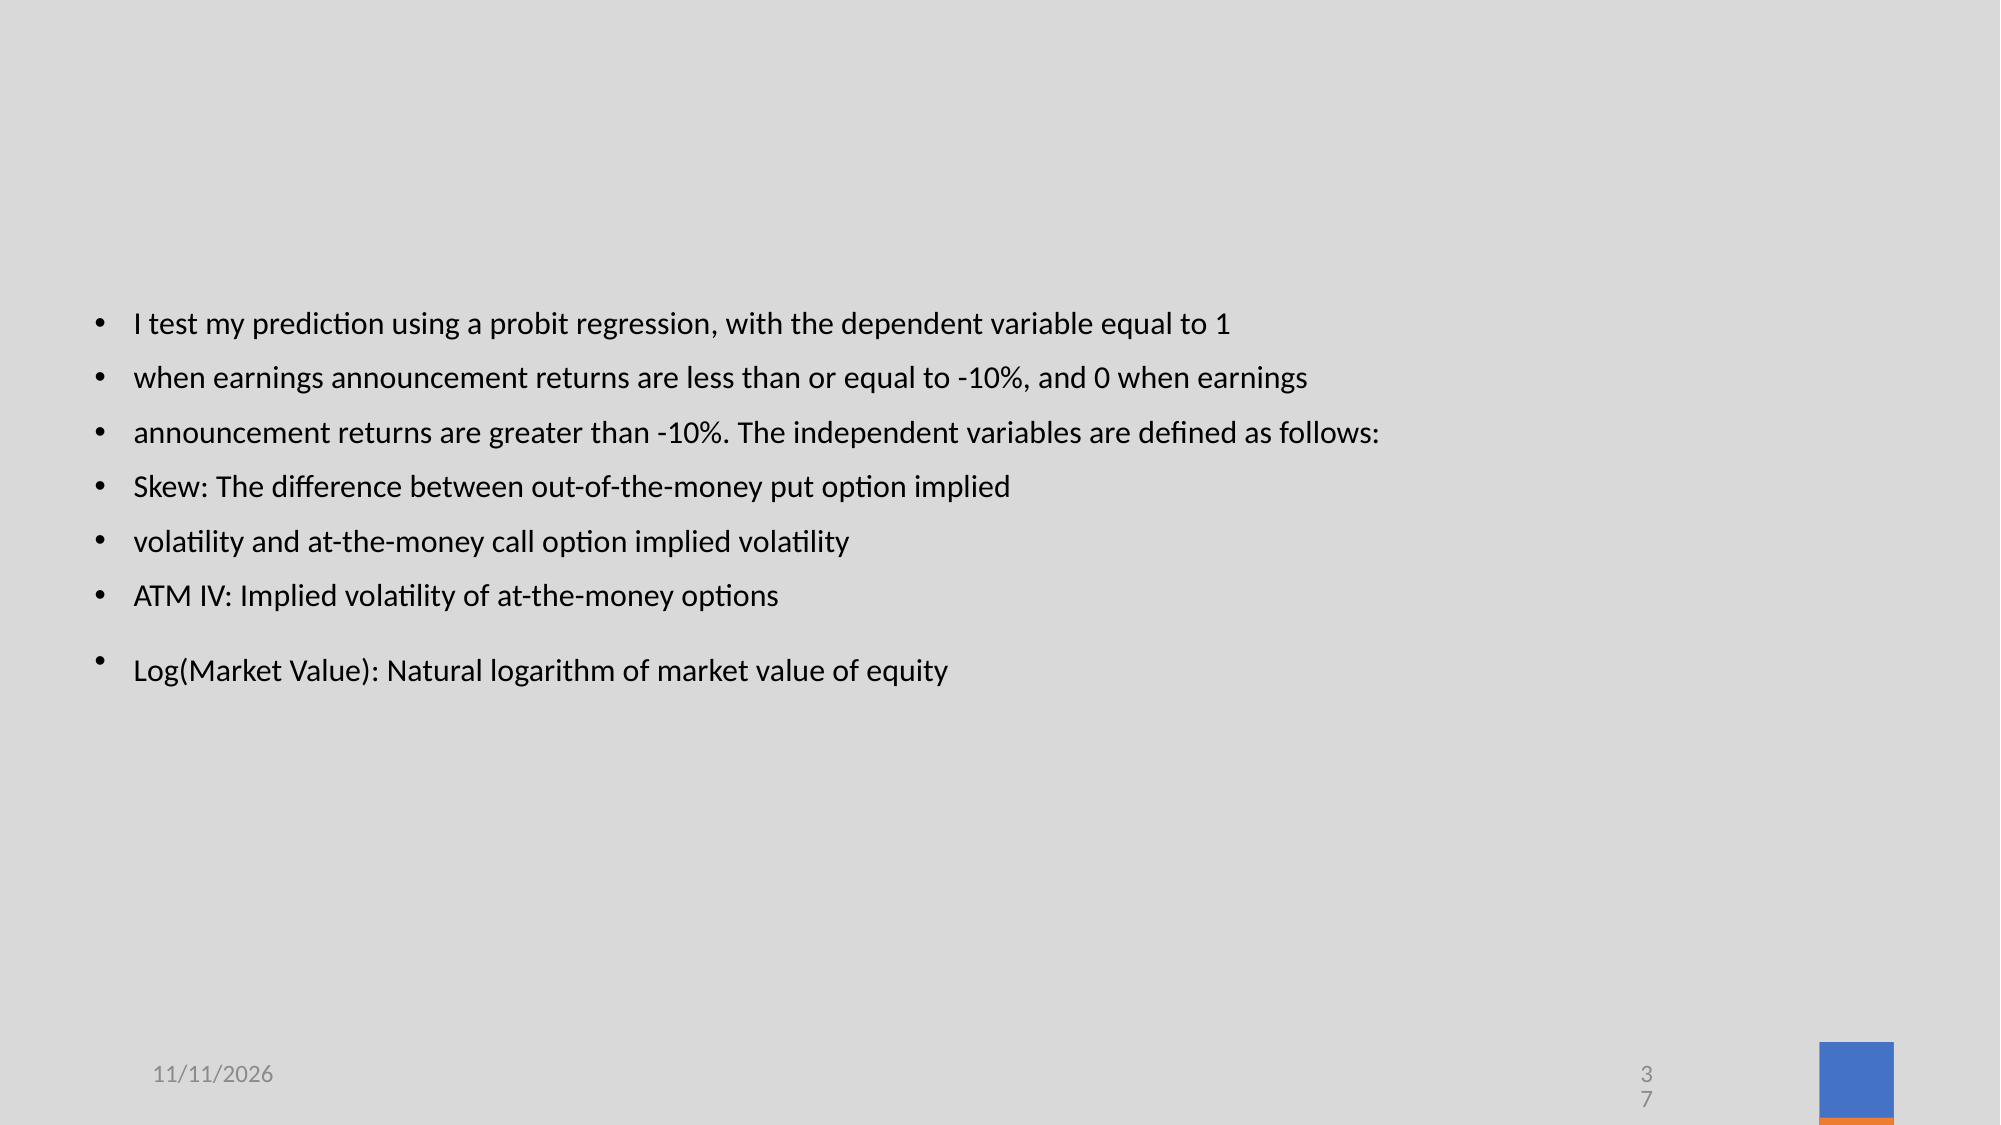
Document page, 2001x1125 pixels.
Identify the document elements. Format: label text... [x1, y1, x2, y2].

slide_number 37 [1629, 1057, 1656, 1088]
list I test my prediction using a probit regression, with the dependent variable equal to 1 when earnings announcement returns are less than or equal to -10%, and 0 when earnings announcement returns are greater than -10%. The independent variables are defined as follows: Skew: The difference between out-of-the-money put option implied volatility and at-the-money call option implied volatility ATM IV: Implied volatility of at-the-money options Log(Market Value): Natural logarithm of market value of equity [79, 299, 1421, 708]
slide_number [137, 1042, 588, 1103]
